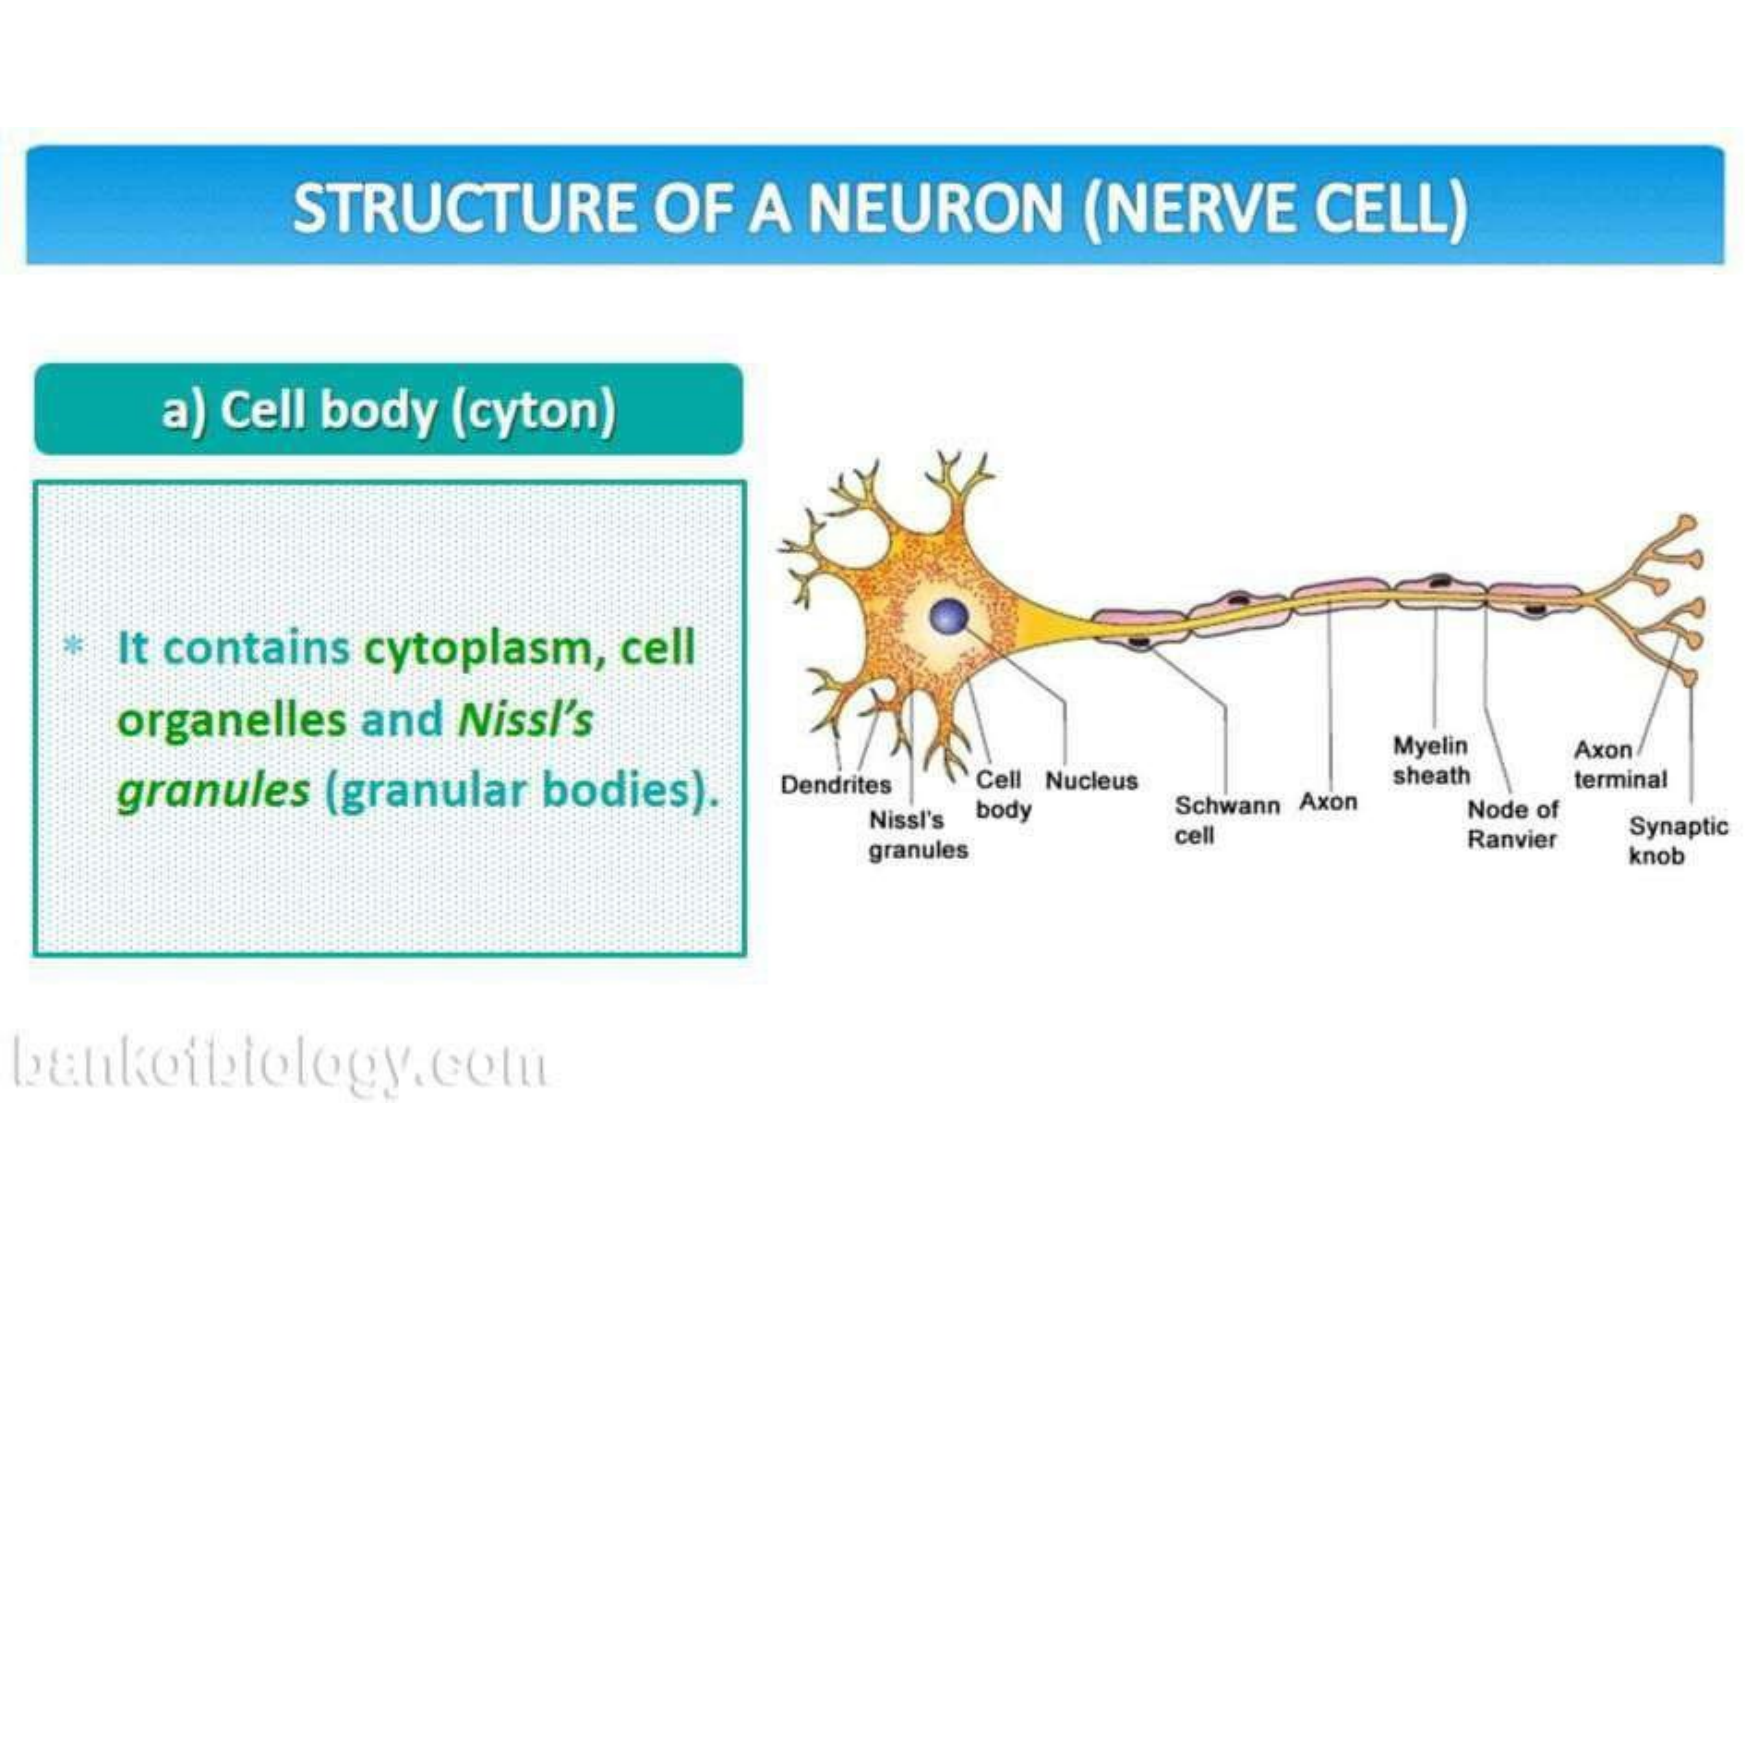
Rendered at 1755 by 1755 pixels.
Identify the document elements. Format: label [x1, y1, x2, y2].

picture [0, 127, 1746, 1103]
